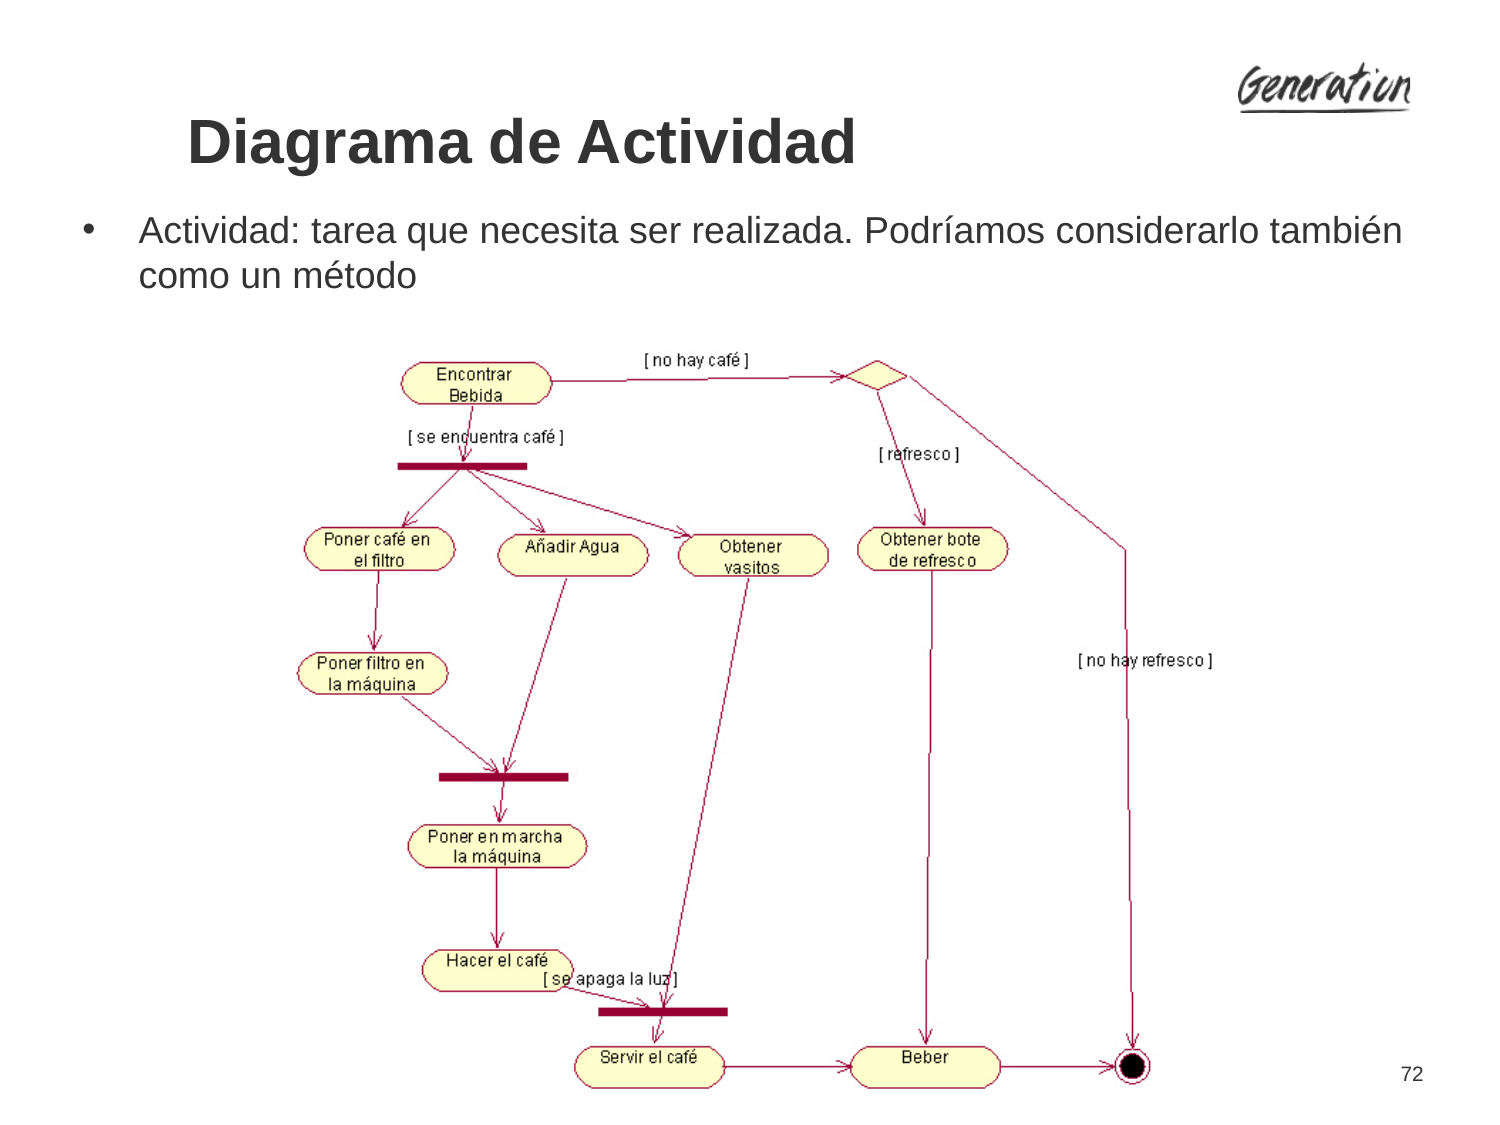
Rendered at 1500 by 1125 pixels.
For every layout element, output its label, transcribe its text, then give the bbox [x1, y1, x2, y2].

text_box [277, 345, 1233, 1106]
title Diagrama de Actividad [187, 93, 1500, 185]
list Actividad: tarea que necesita ser realizada. Podríamos considerarlo también como un método [82, 206, 1428, 329]
